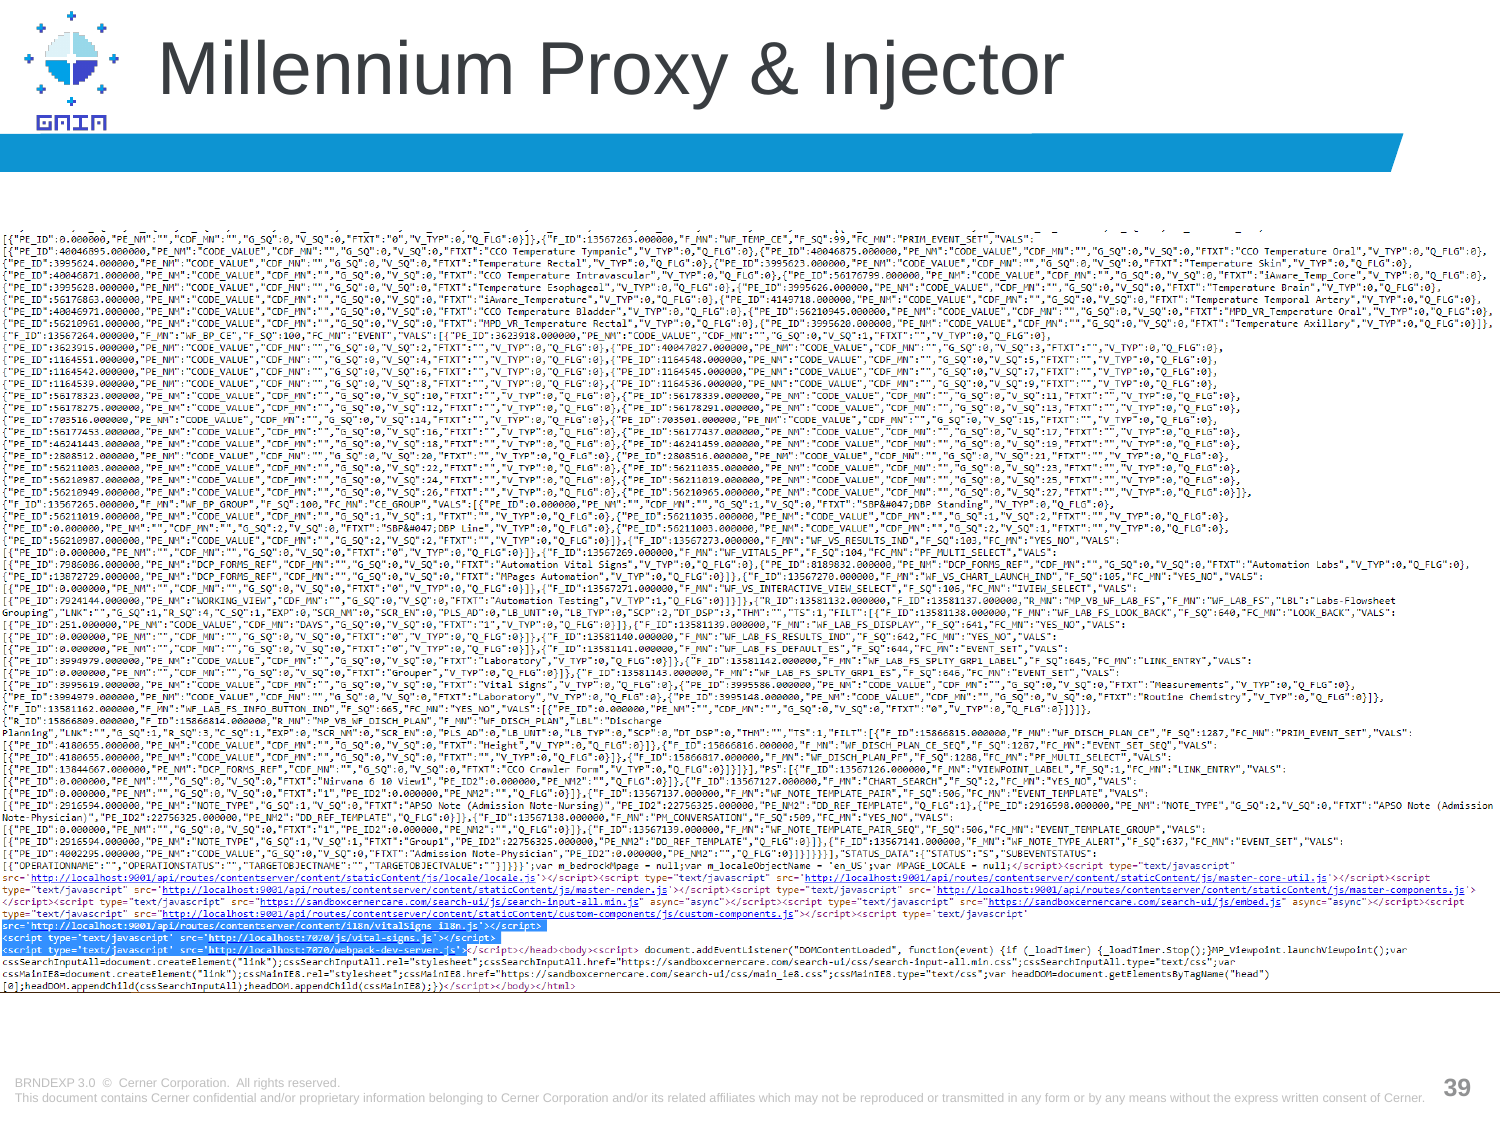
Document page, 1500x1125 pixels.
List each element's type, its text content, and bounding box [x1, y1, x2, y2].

slide_number 38 [1425, 1056, 1487, 1117]
title Millennium Proxy & Injector [143, 0, 1403, 142]
picture [0, 230, 1500, 993]
picture [0, 0, 143, 133]
